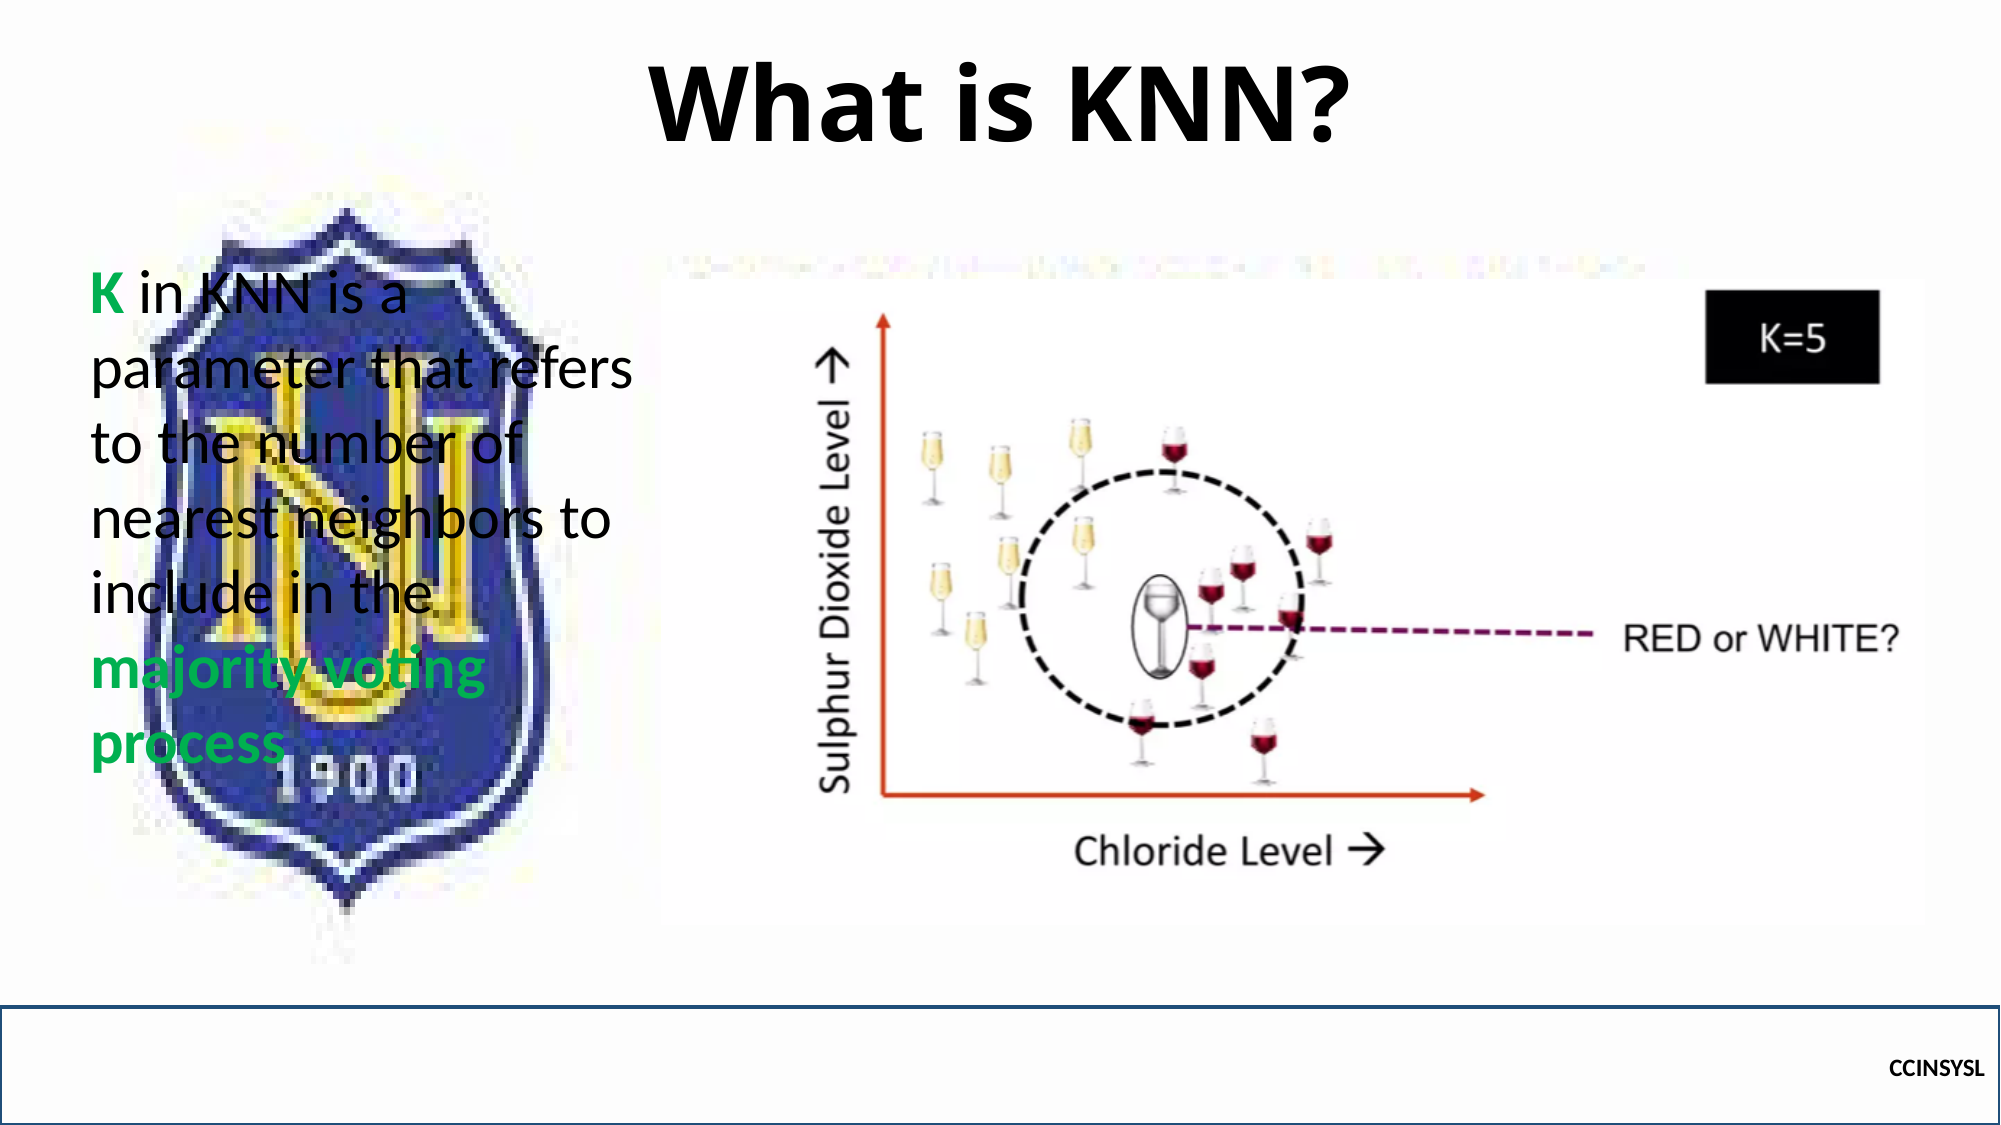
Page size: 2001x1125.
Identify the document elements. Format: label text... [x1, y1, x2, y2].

picture [0, 0, 2000, 1007]
title What is KNN? [75, 53, 1925, 172]
footer CCINSYSL [0, 1007, 2000, 1125]
text_box K in KNN is a parameter that refers to the number of nearest neighbors to include in the majority voting process [75, 243, 676, 783]
